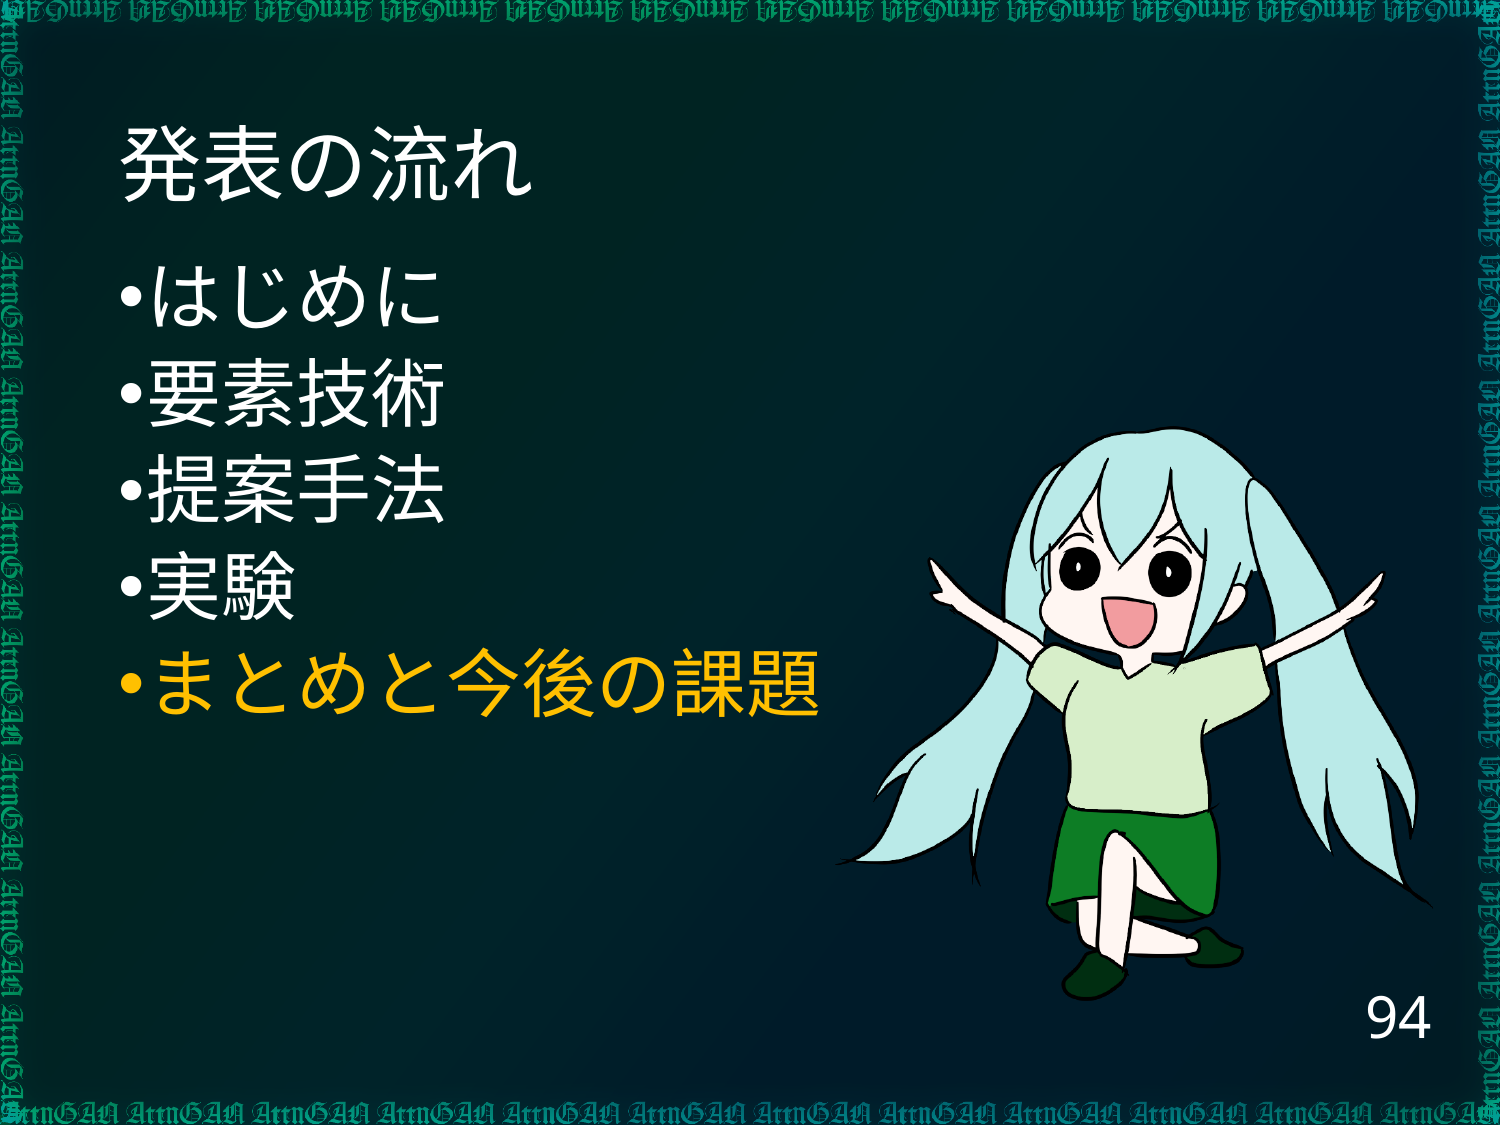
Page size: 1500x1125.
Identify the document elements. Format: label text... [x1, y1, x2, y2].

list はじめに 要素技術 提案手法 実験 まとめと今後の課題 [103, 252, 1397, 967]
title 発表の流れ [103, 59, 1397, 252]
picture [0, 0, 1500, 1125]
slide_number 94 [1097, 972, 1447, 1037]
